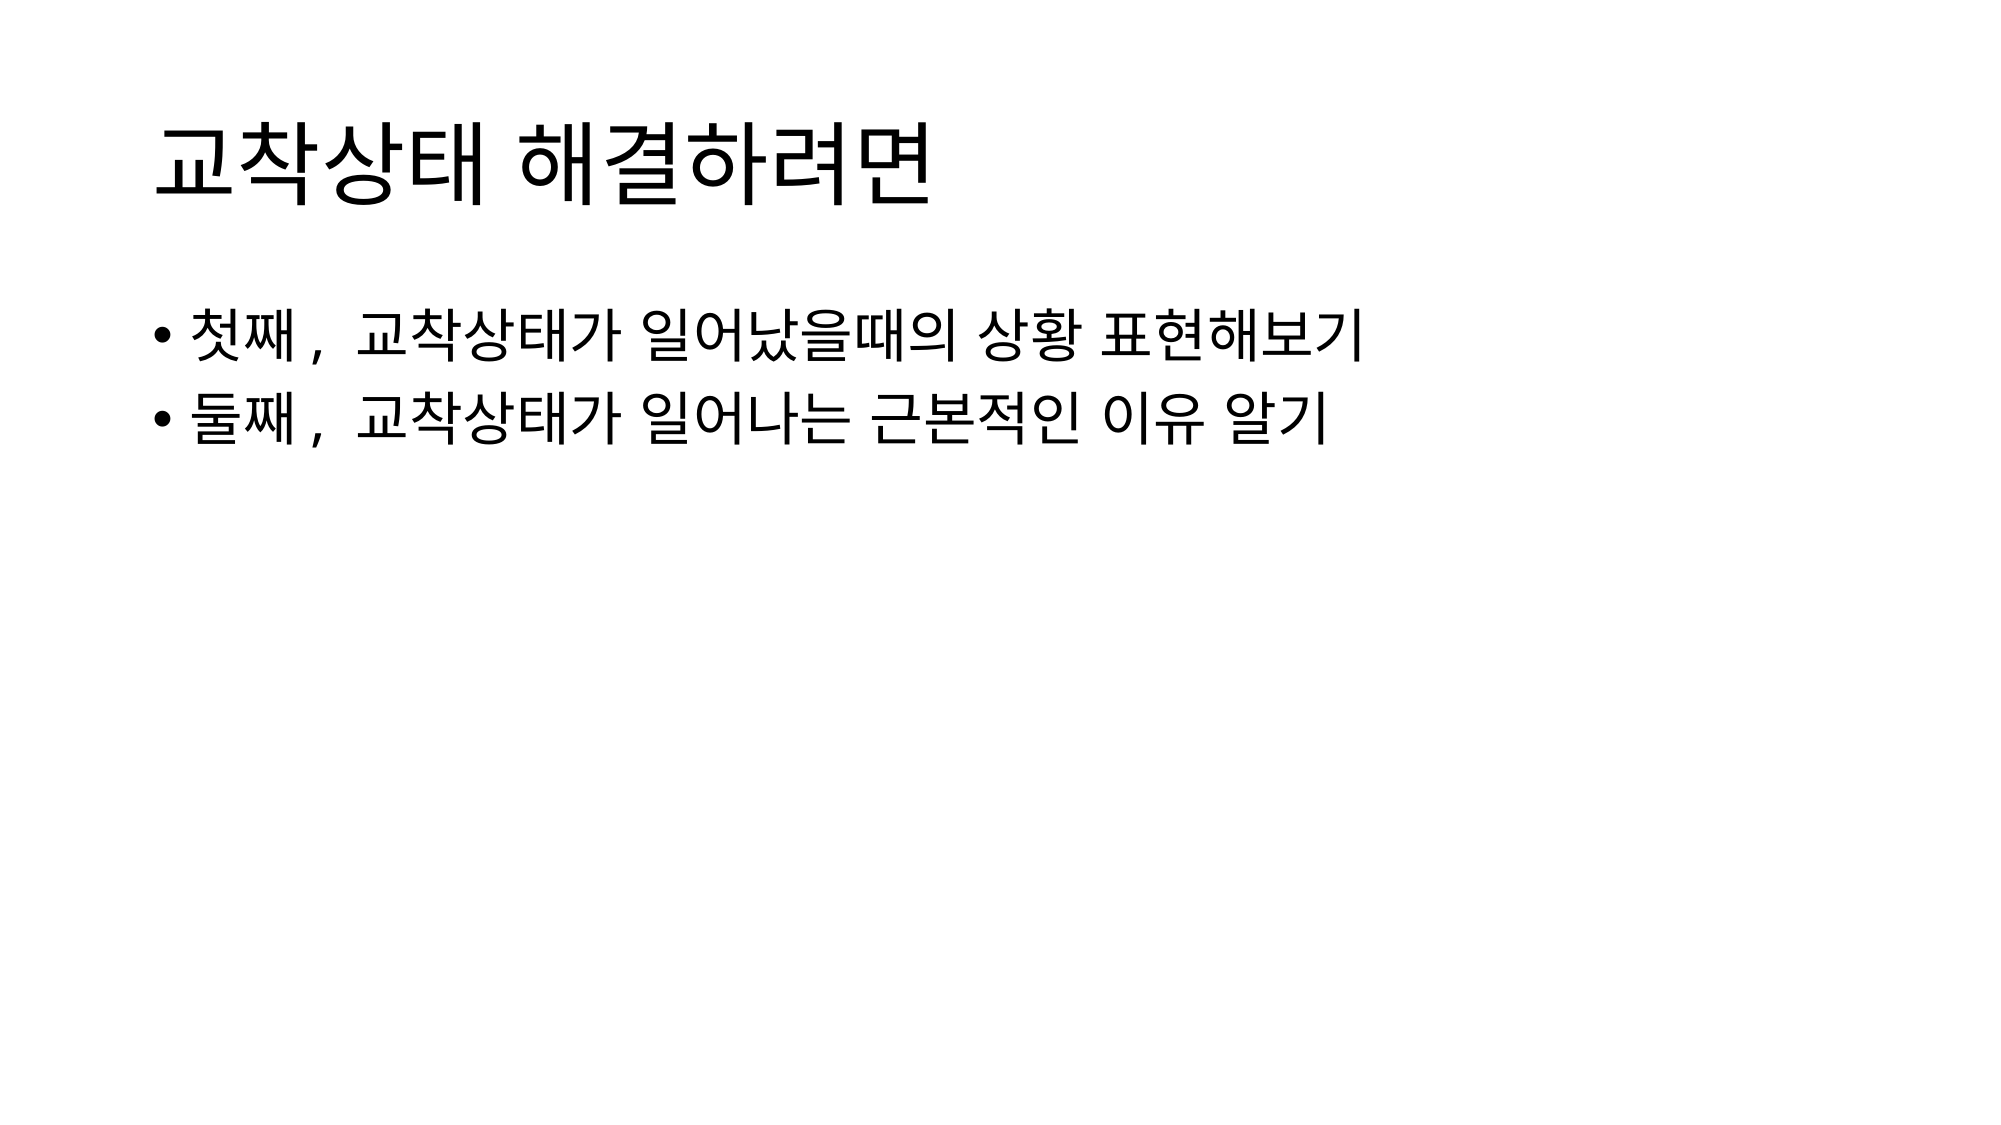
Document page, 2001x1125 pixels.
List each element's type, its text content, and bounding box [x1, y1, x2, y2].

title 교착상태 해결하려면 [137, 59, 1863, 278]
list 첫째, 교착상태가 일어났을때의 상황 표현해보기 둘째, 교착상태가 일어나는 근본적인 이유 알기 [137, 299, 1863, 1014]
